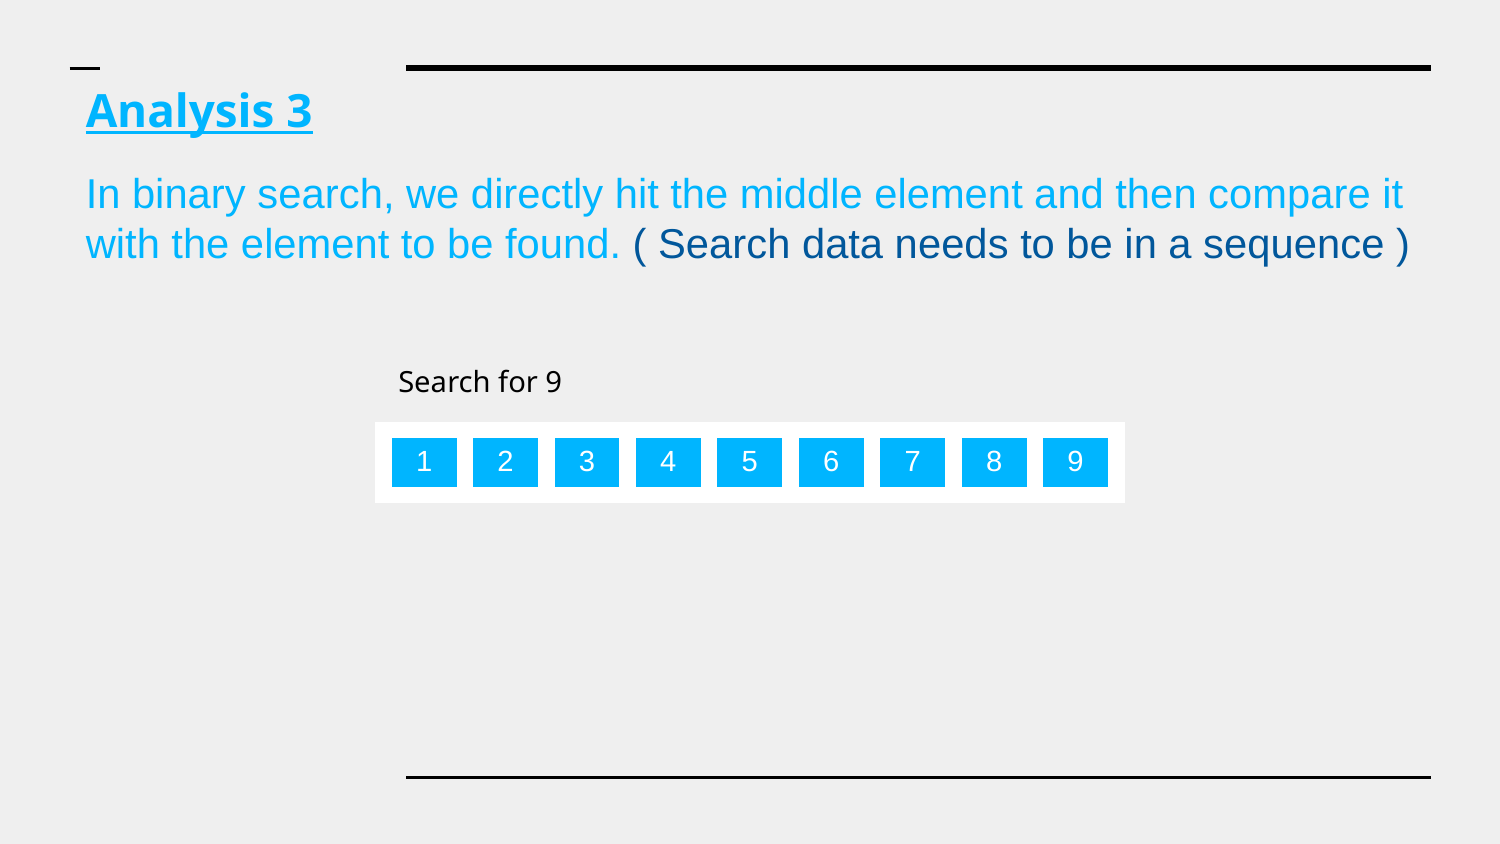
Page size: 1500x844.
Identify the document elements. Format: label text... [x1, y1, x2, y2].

table_header 6 [799, 438, 864, 487]
table_header 9 [1043, 438, 1108, 487]
text_box Search for 9 [383, 348, 590, 414]
table_header 8 [962, 438, 1027, 487]
text_box Analysis 3 [70, 66, 333, 152]
table_header 5 [717, 438, 782, 487]
table_header 2 [473, 438, 538, 487]
text_box In binary search, we directly hit the middle element and then compare it with the element to be found. ( Search data needs to be in a sequence ) [70, 152, 1435, 283]
table_header 7 [880, 438, 945, 487]
table_header 1 [392, 438, 457, 487]
table_header 3 [555, 438, 619, 487]
table_header 4 [636, 438, 701, 487]
